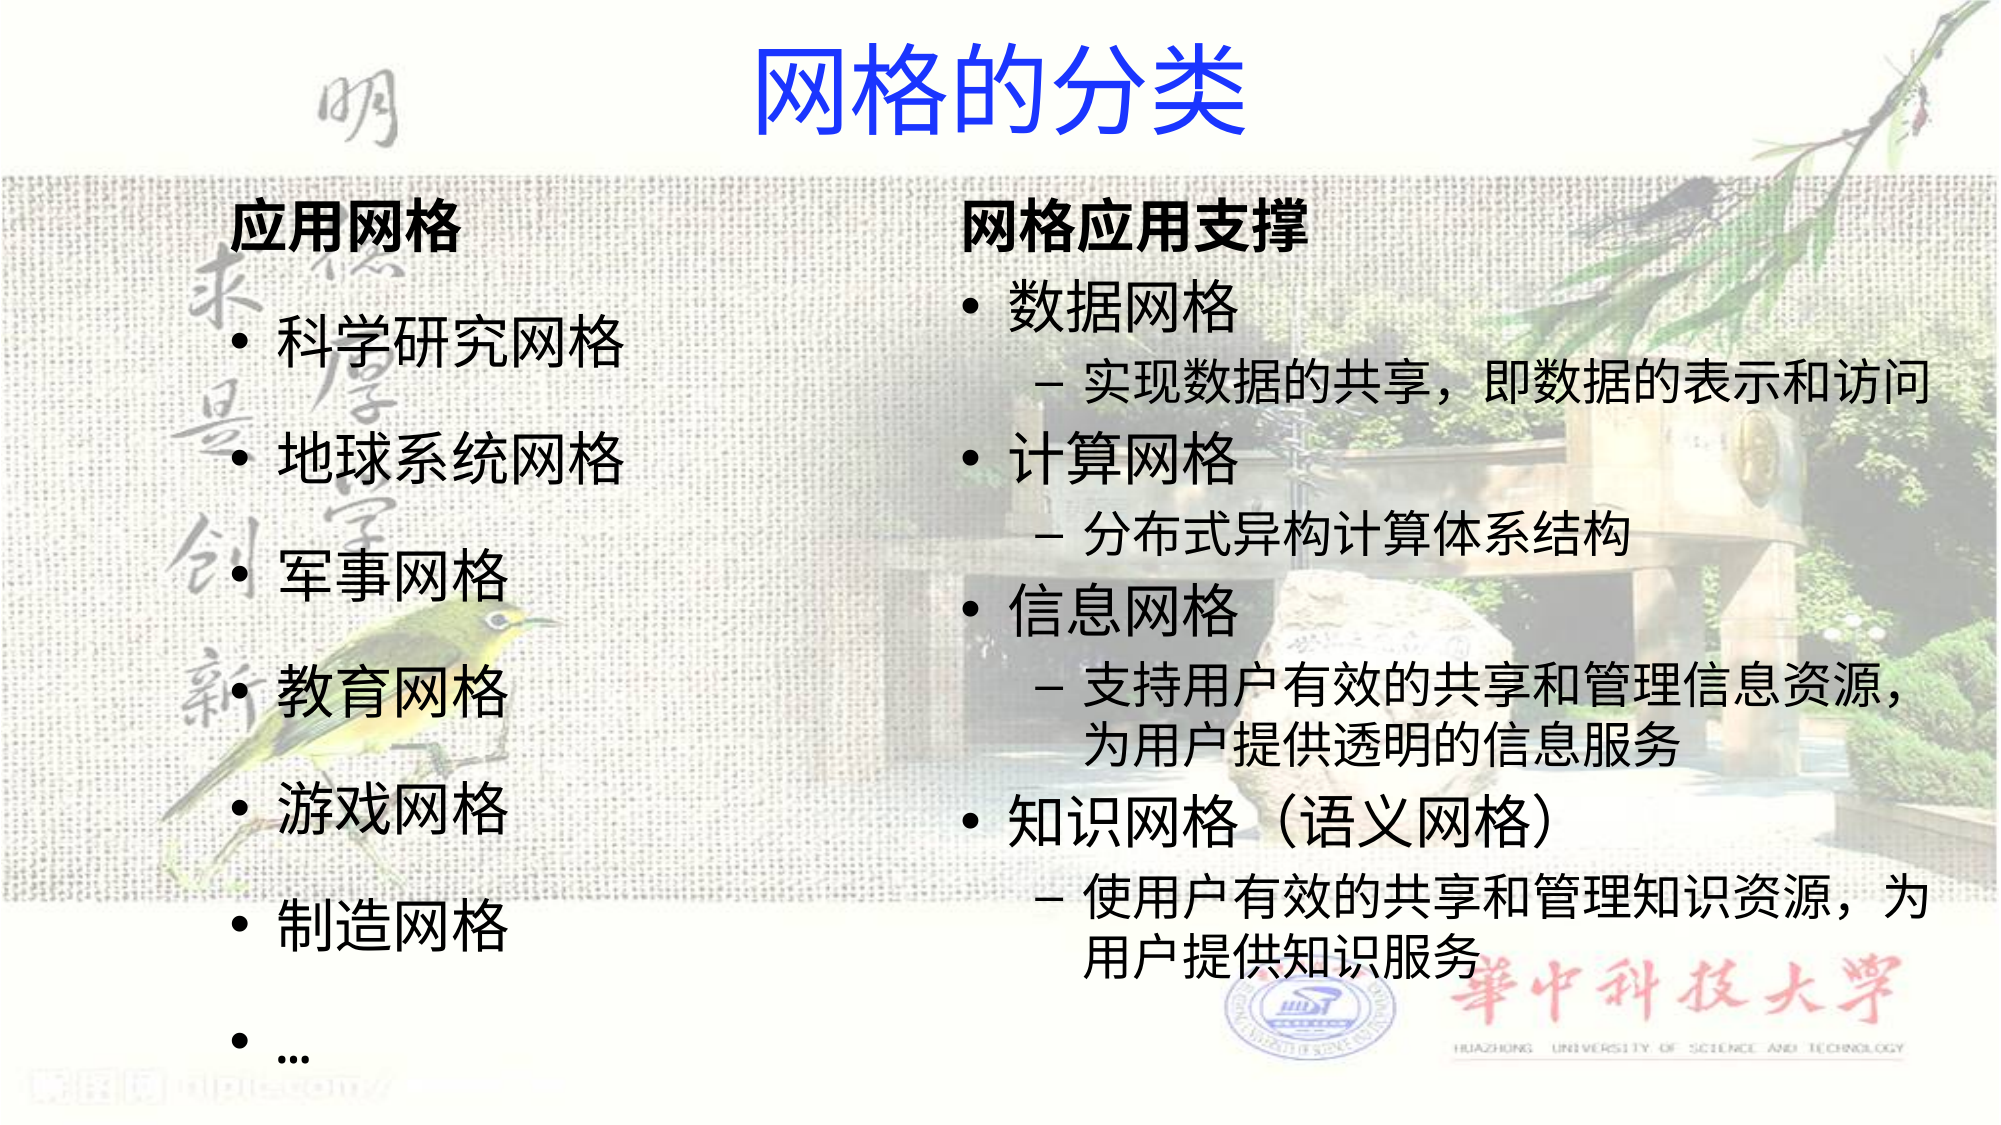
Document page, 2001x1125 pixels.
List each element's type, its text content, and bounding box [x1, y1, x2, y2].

list 应用网格 科学研究网格 地球系统网格 军事网格 教育网格 游戏网格 制造网格 … [214, 181, 888, 1087]
title 网格的分类 [0, 0, 2000, 182]
text_box [925, 357, 1700, 1015]
list 网格应用支撑 数据网格 实现数据的共享，即数据的表示和访问 计算网格 分布式异构计算体系结构 信息网格 支持用户有效的共享和管理信息资源，为用户提供透明的信息服务 知识网格（语义网格） 使用户有效的共享和管理知识资源，为用户提供知识服务 [945, 181, 1980, 1107]
picture [1, 182, 1999, 1125]
